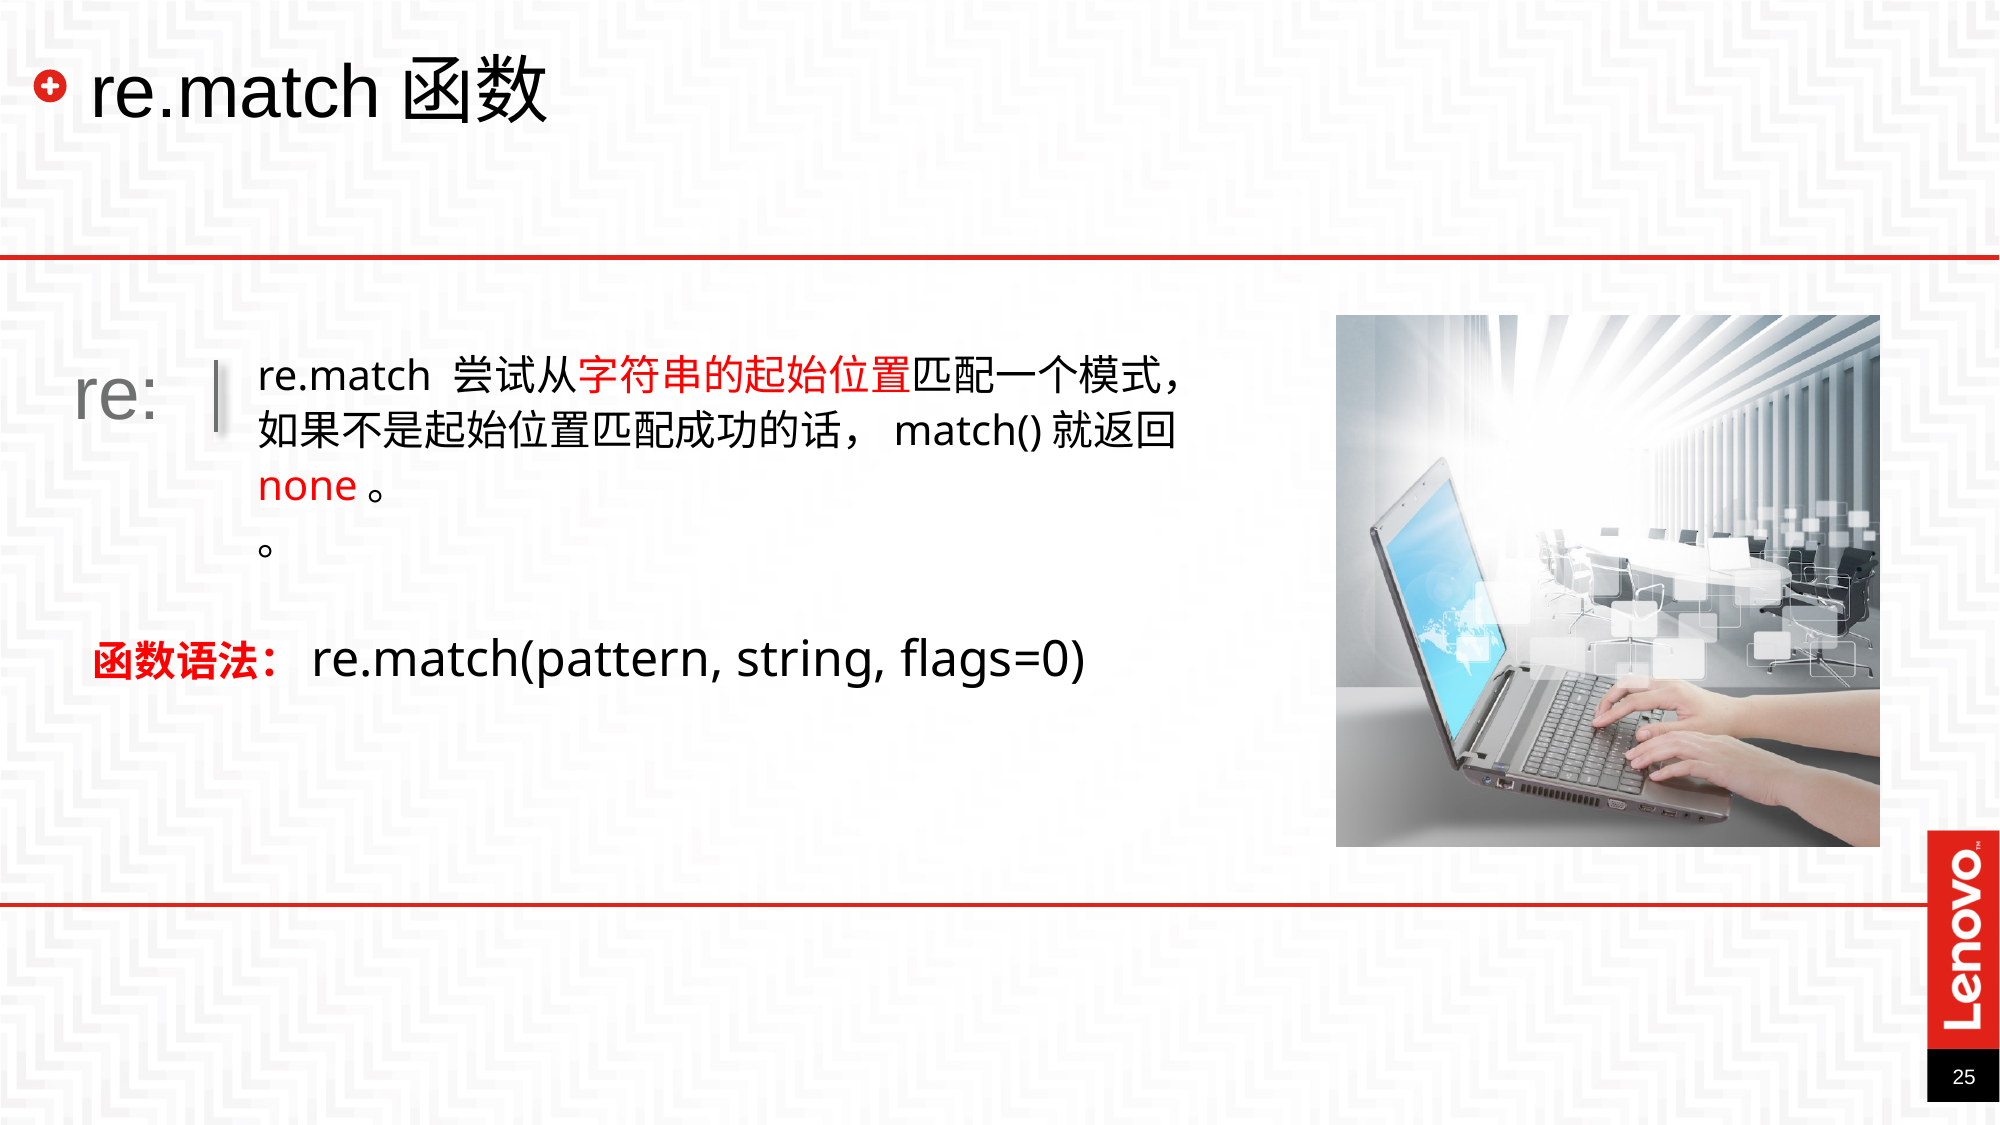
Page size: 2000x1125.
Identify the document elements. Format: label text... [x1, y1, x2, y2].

text_box re.match函数 [90, 44, 1907, 131]
picture [1928, 831, 2000, 1049]
picture [0, 258, 2000, 903]
text_box 函数语法：re.match(pattern, string, flags=0) [77, 619, 1251, 755]
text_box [58, 336, 1252, 495]
picture [0, 907, 2000, 1125]
picture [0, 0, 2000, 257]
